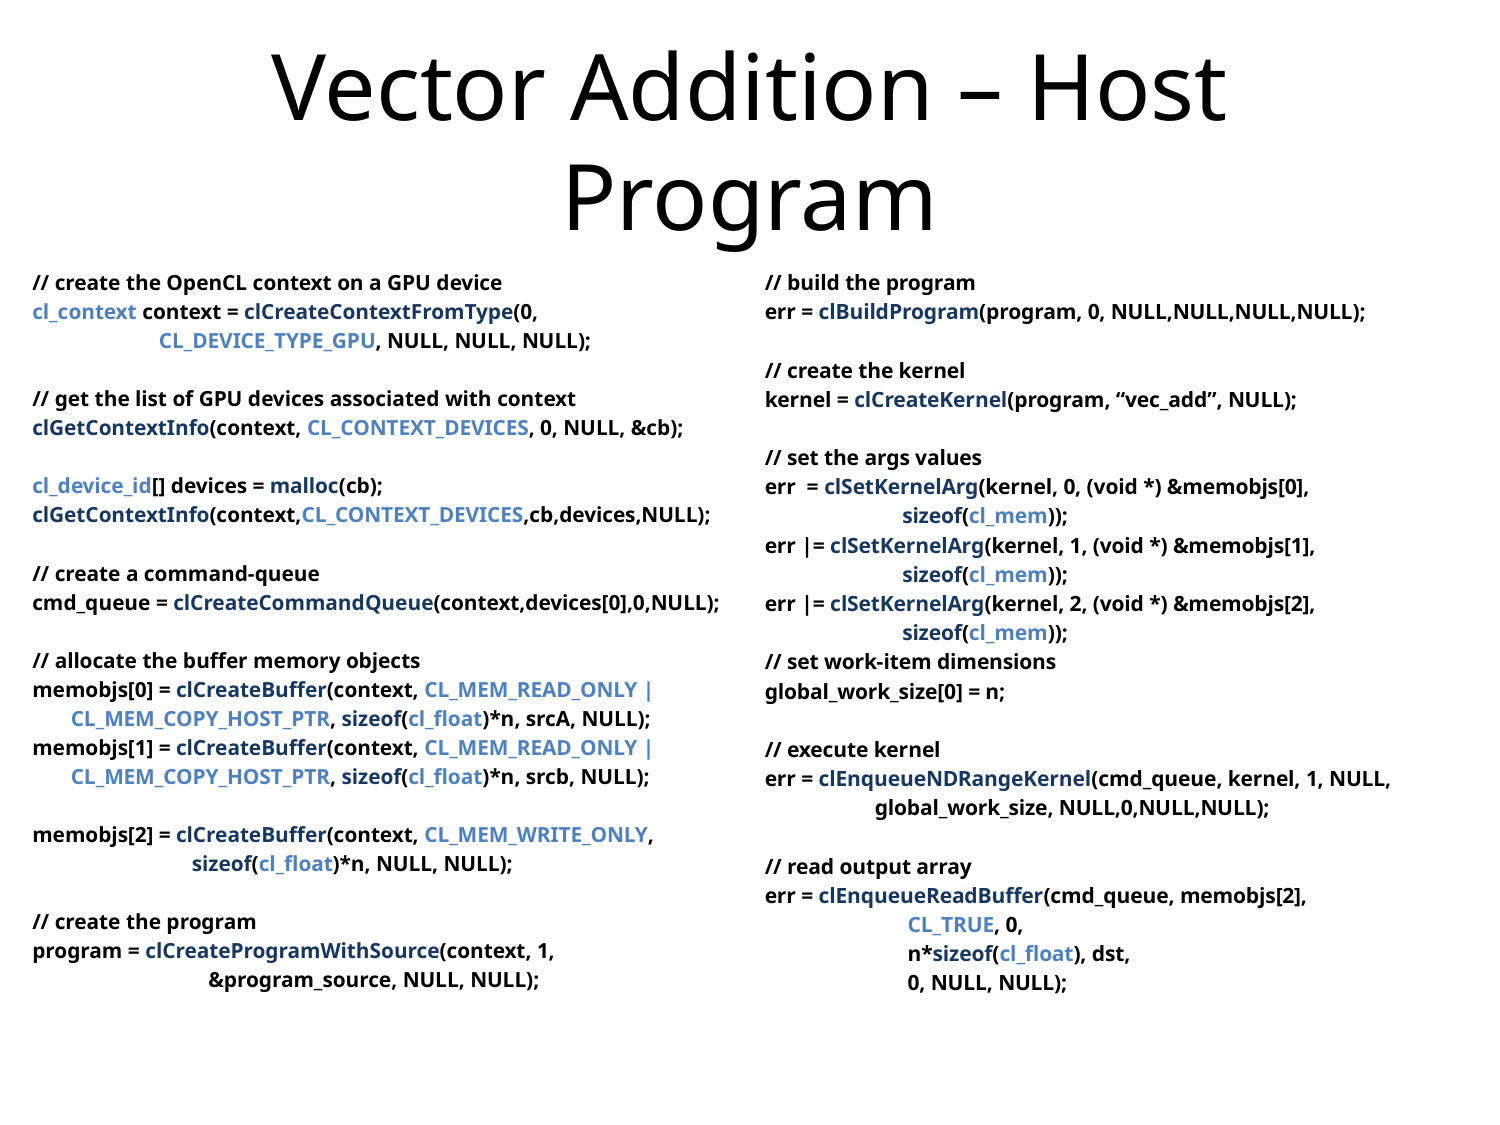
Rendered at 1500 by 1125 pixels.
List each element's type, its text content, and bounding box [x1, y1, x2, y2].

text_box // build the program err = clBuildProgram(program, 0, NULL,NULL,NULL,NULL); // create the kernel kernel = clCreateKernel(program, “vec_add”, NULL); // set the args values err = clSetKernelArg(kernel, 0, (void *) &memobjs[0], sizeof(cl_mem)); err |= clSetKernelArg(kernel, 1, (void *) &memobjs[1], sizeof(cl_mem)); err |= clSetKernelArg(kernel, 2, (void *) &memobjs[2], sizeof(cl_mem)); // set work-item dimensions global_work_size[0] = n; // execute kernel err = clEnqueueNDRangeKernel(cmd_queue, kernel, 1, NULL, global_work_size, NULL,0,NULL,NULL); // read output array err = clEnqueueReadBuffer(cmd_queue, memobjs[2], CL_TRUE, 0, n*sizeof(cl_float), dst, 0, NULL, NULL); [750, 262, 1483, 1005]
text_box // create the OpenCL context on a GPU device cl_context context = clCreateContextFromType(0, CL_DEVICE_TYPE_GPU, NULL, NULL, NULL); // get the list of GPU devices associated with context clGetContextInfo(context, CL_CONTEXT_DEVICES, 0, NULL, &cb); cl_device_id[] devices = malloc(cb); clGetContextInfo(context,CL_CONTEXT_DEVICES,cb,devices,NULL); // create a command-queue cmd_queue = clCreateCommandQueue(context,devices[0],0,NULL); // allocate the buffer memory objects memobjs[0] = clCreateBuffer(context, CL_MEM_READ_ONLY | CL_MEM_COPY_HOST_PTR, sizeof(cl_float)*n, srcA, NULL); memobjs[1] = clCreateBuffer(context, CL_MEM_READ_ONLY | CL_MEM_COPY_HOST_PTR, sizeof(cl_float)*n, srcb, NULL); memobjs[2] = clCreateBuffer(context, CL_MEM_WRITE_ONLY, sizeof(cl_float)*n, NULL, NULL); // create the program program = clCreateProgramWithSource(context, 1, &program_source, NULL, NULL); [17, 262, 738, 1005]
text_box Vector Addition – Host Program [74, 45, 1425, 233]
